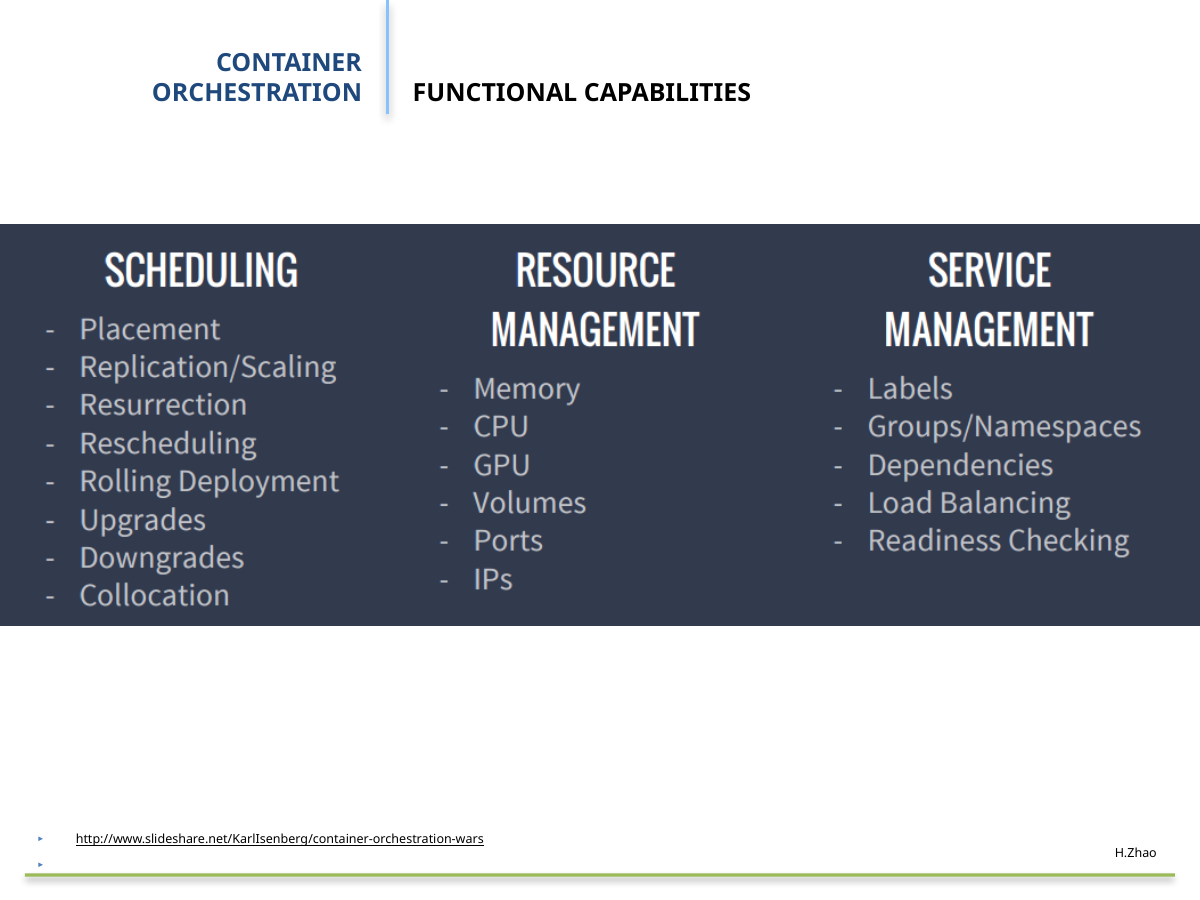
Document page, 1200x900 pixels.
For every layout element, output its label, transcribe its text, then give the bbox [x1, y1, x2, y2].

list FUNCTIONAL CAPABILITIES [399, 12, 1175, 113]
list http://www.slideshare.net/KarlIsenberg/container-orchestration-wars [24, 825, 1175, 863]
picture [0, 224, 1200, 627]
title CONTAINER ORCHESTRATION [24, 12, 375, 113]
